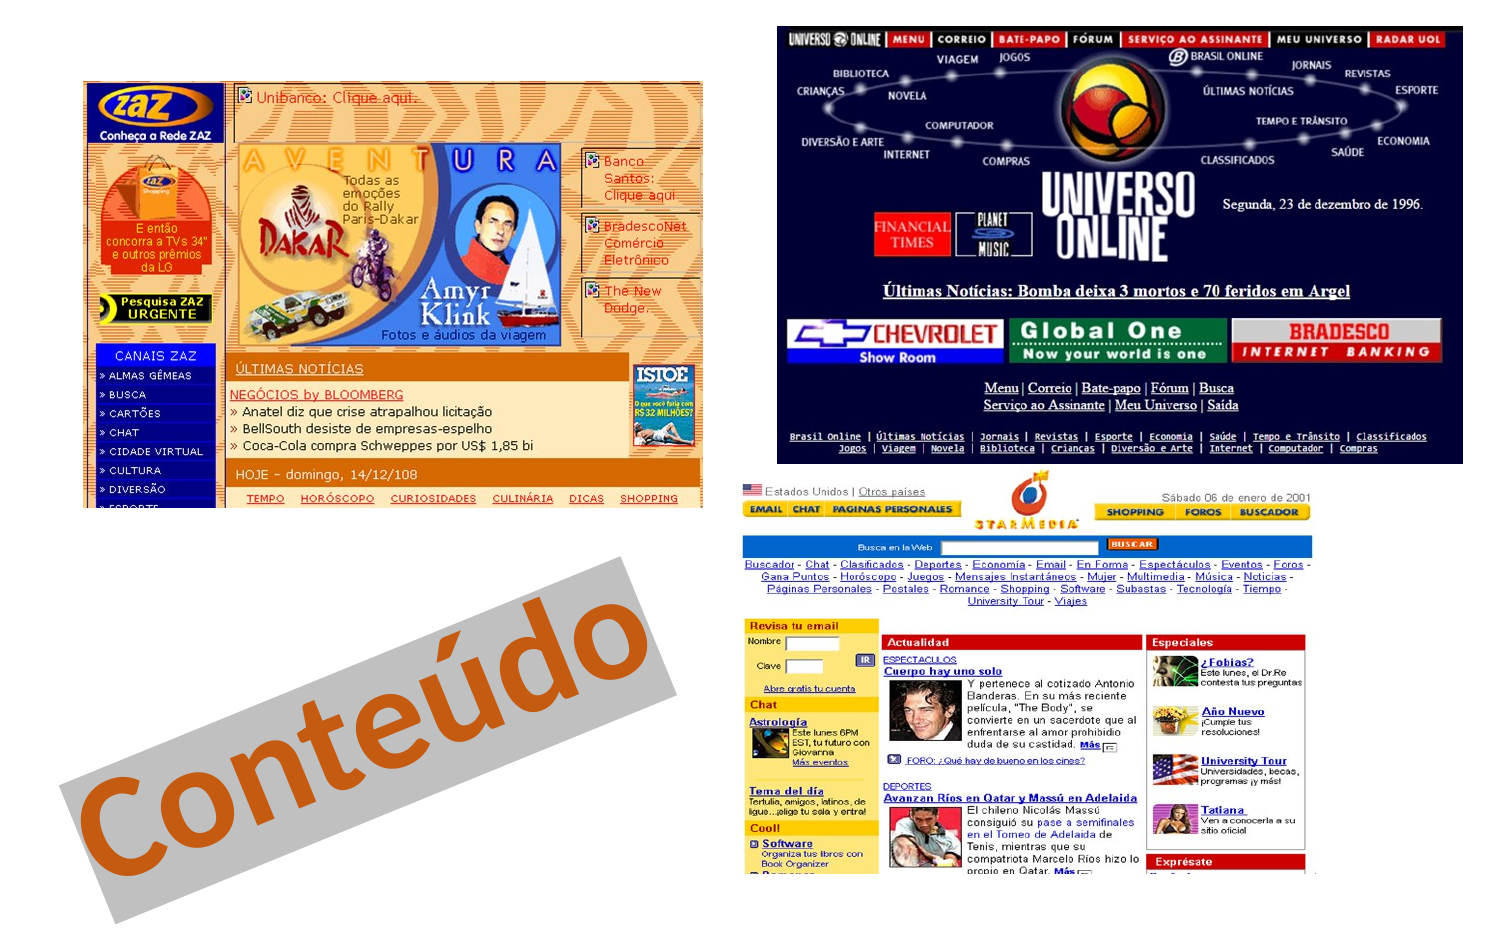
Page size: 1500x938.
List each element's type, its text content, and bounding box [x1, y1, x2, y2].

picture [83, 81, 703, 508]
picture [735, 466, 1316, 875]
text_box Conteúdo [27, 516, 708, 932]
picture [777, 26, 1463, 464]
